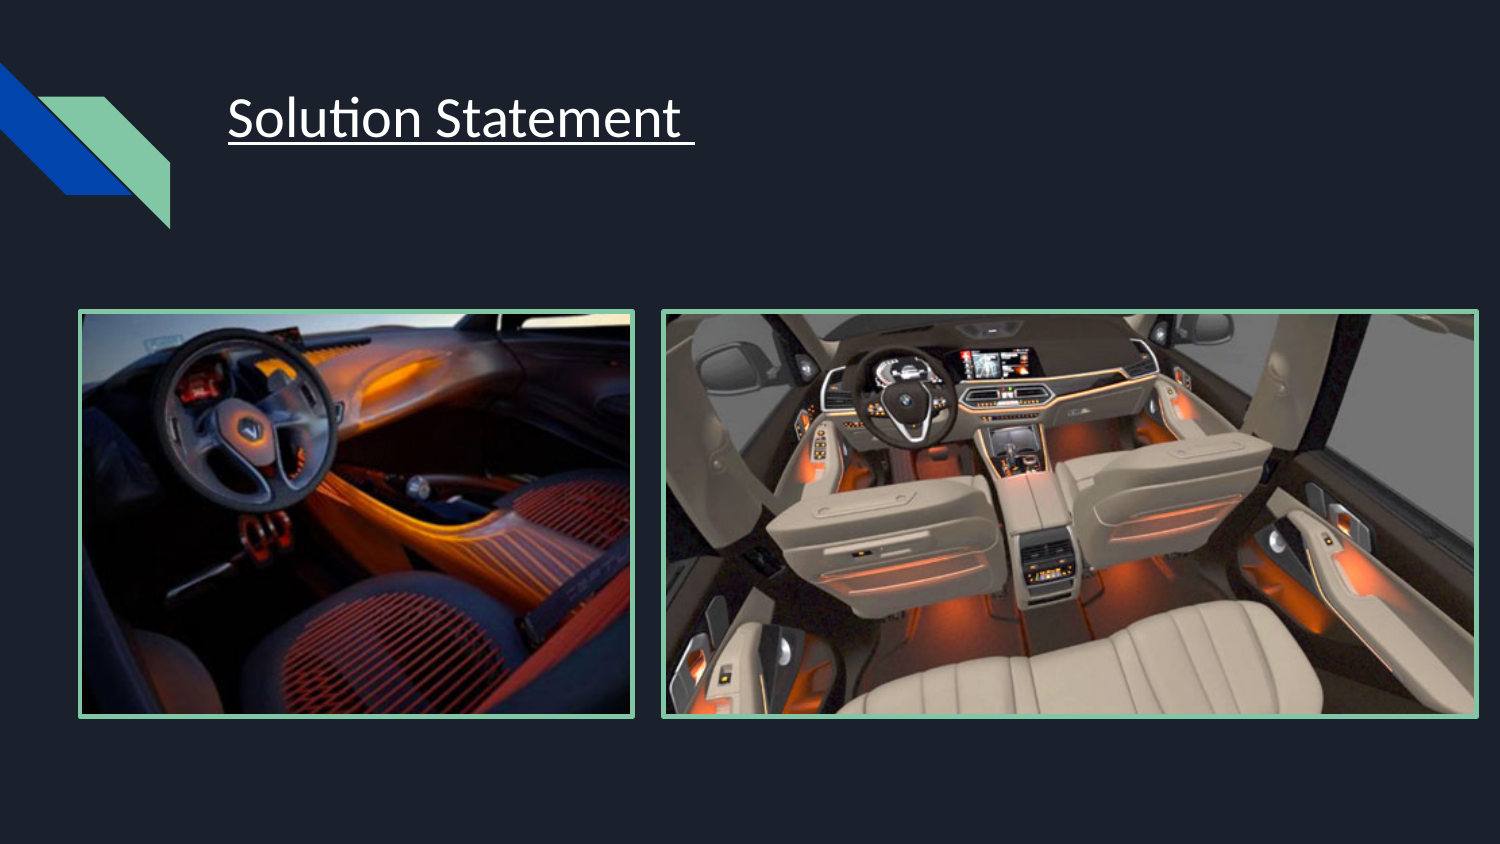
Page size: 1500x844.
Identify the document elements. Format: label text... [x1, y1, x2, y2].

title Solution Statement [212, 64, 1368, 215]
picture [665, 313, 1475, 715]
picture [81, 313, 631, 715]
